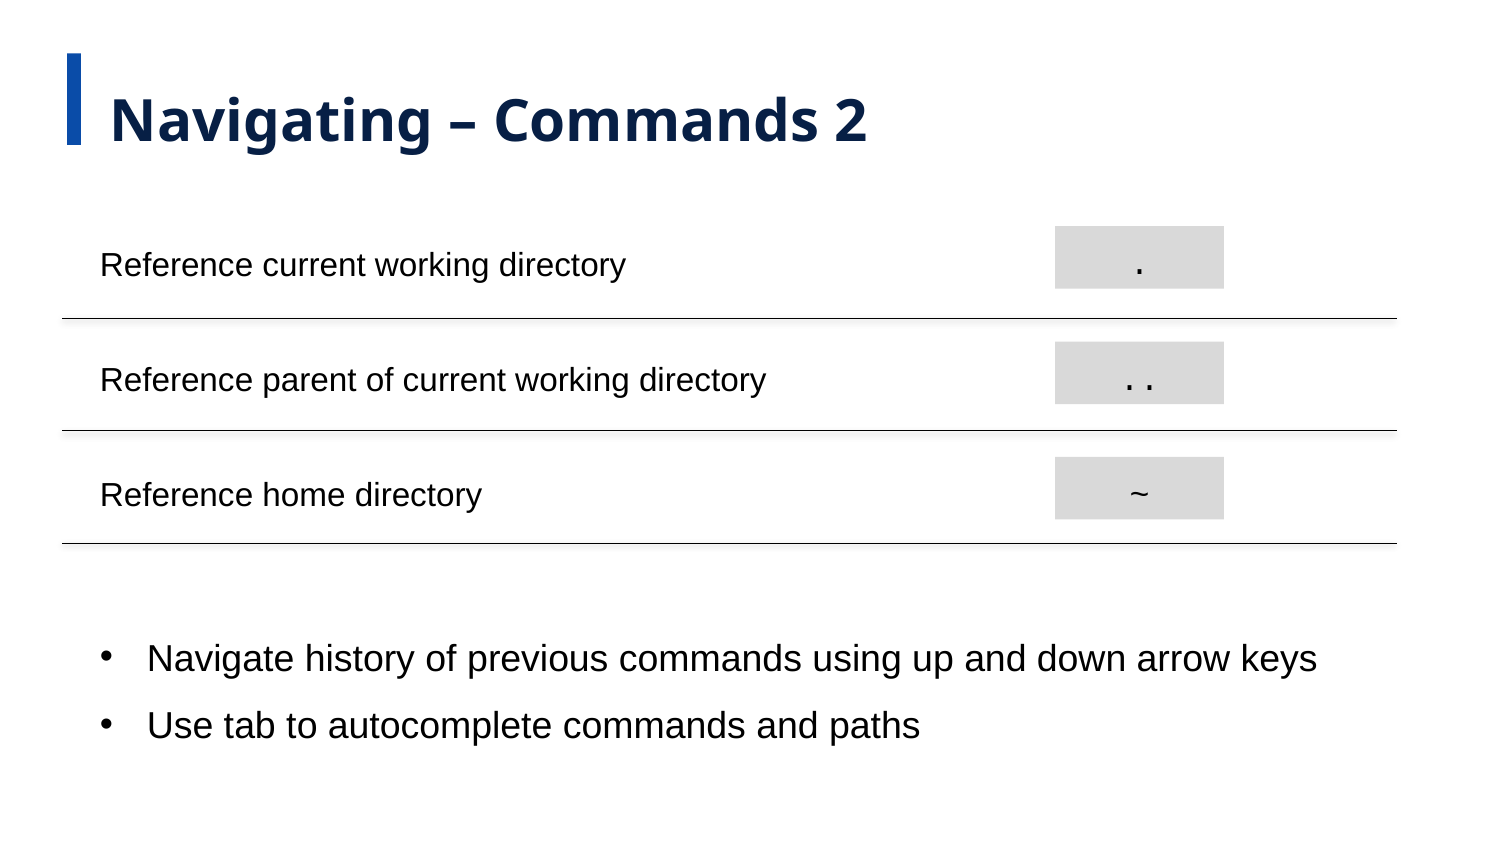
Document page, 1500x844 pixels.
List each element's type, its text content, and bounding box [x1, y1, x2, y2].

text_box .. [1055, 341, 1224, 405]
text_box ~ [1055, 456, 1224, 520]
text_box Navigating – Commands 2 [95, 26, 1206, 161]
text_box [65, 51, 83, 147]
text_box Navigate history of previous commands using up and down arrow keys Use tab to autocomplete commands and paths [85, 603, 1421, 754]
text_box Reference home directory [85, 458, 731, 521]
text_box Reference parent of current working directory [85, 343, 856, 406]
text_box . [1055, 226, 1224, 289]
text_box Reference current working directory [85, 228, 731, 291]
